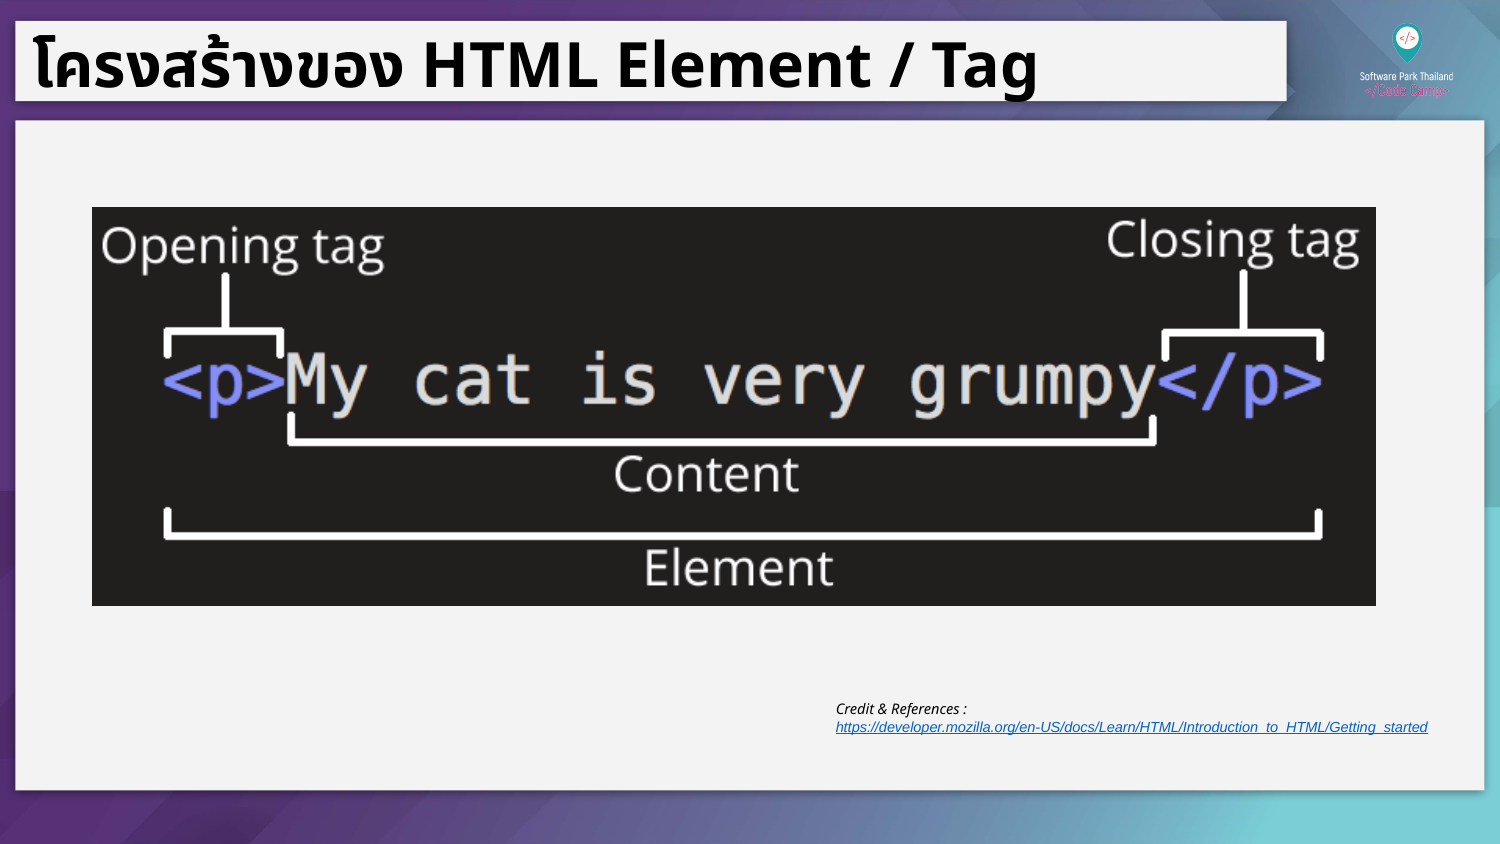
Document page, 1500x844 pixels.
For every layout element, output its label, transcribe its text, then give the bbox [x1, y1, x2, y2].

text_box โครงสร้างของ HTML Element / Tag [21, 18, 1435, 116]
text_box Credit & References : https://developer.mozilla.org/en-US/docs/Learn/HTML/Introduction_to_HTML/Getting_started [820, 684, 1469, 755]
picture [0, 0, 1500, 844]
